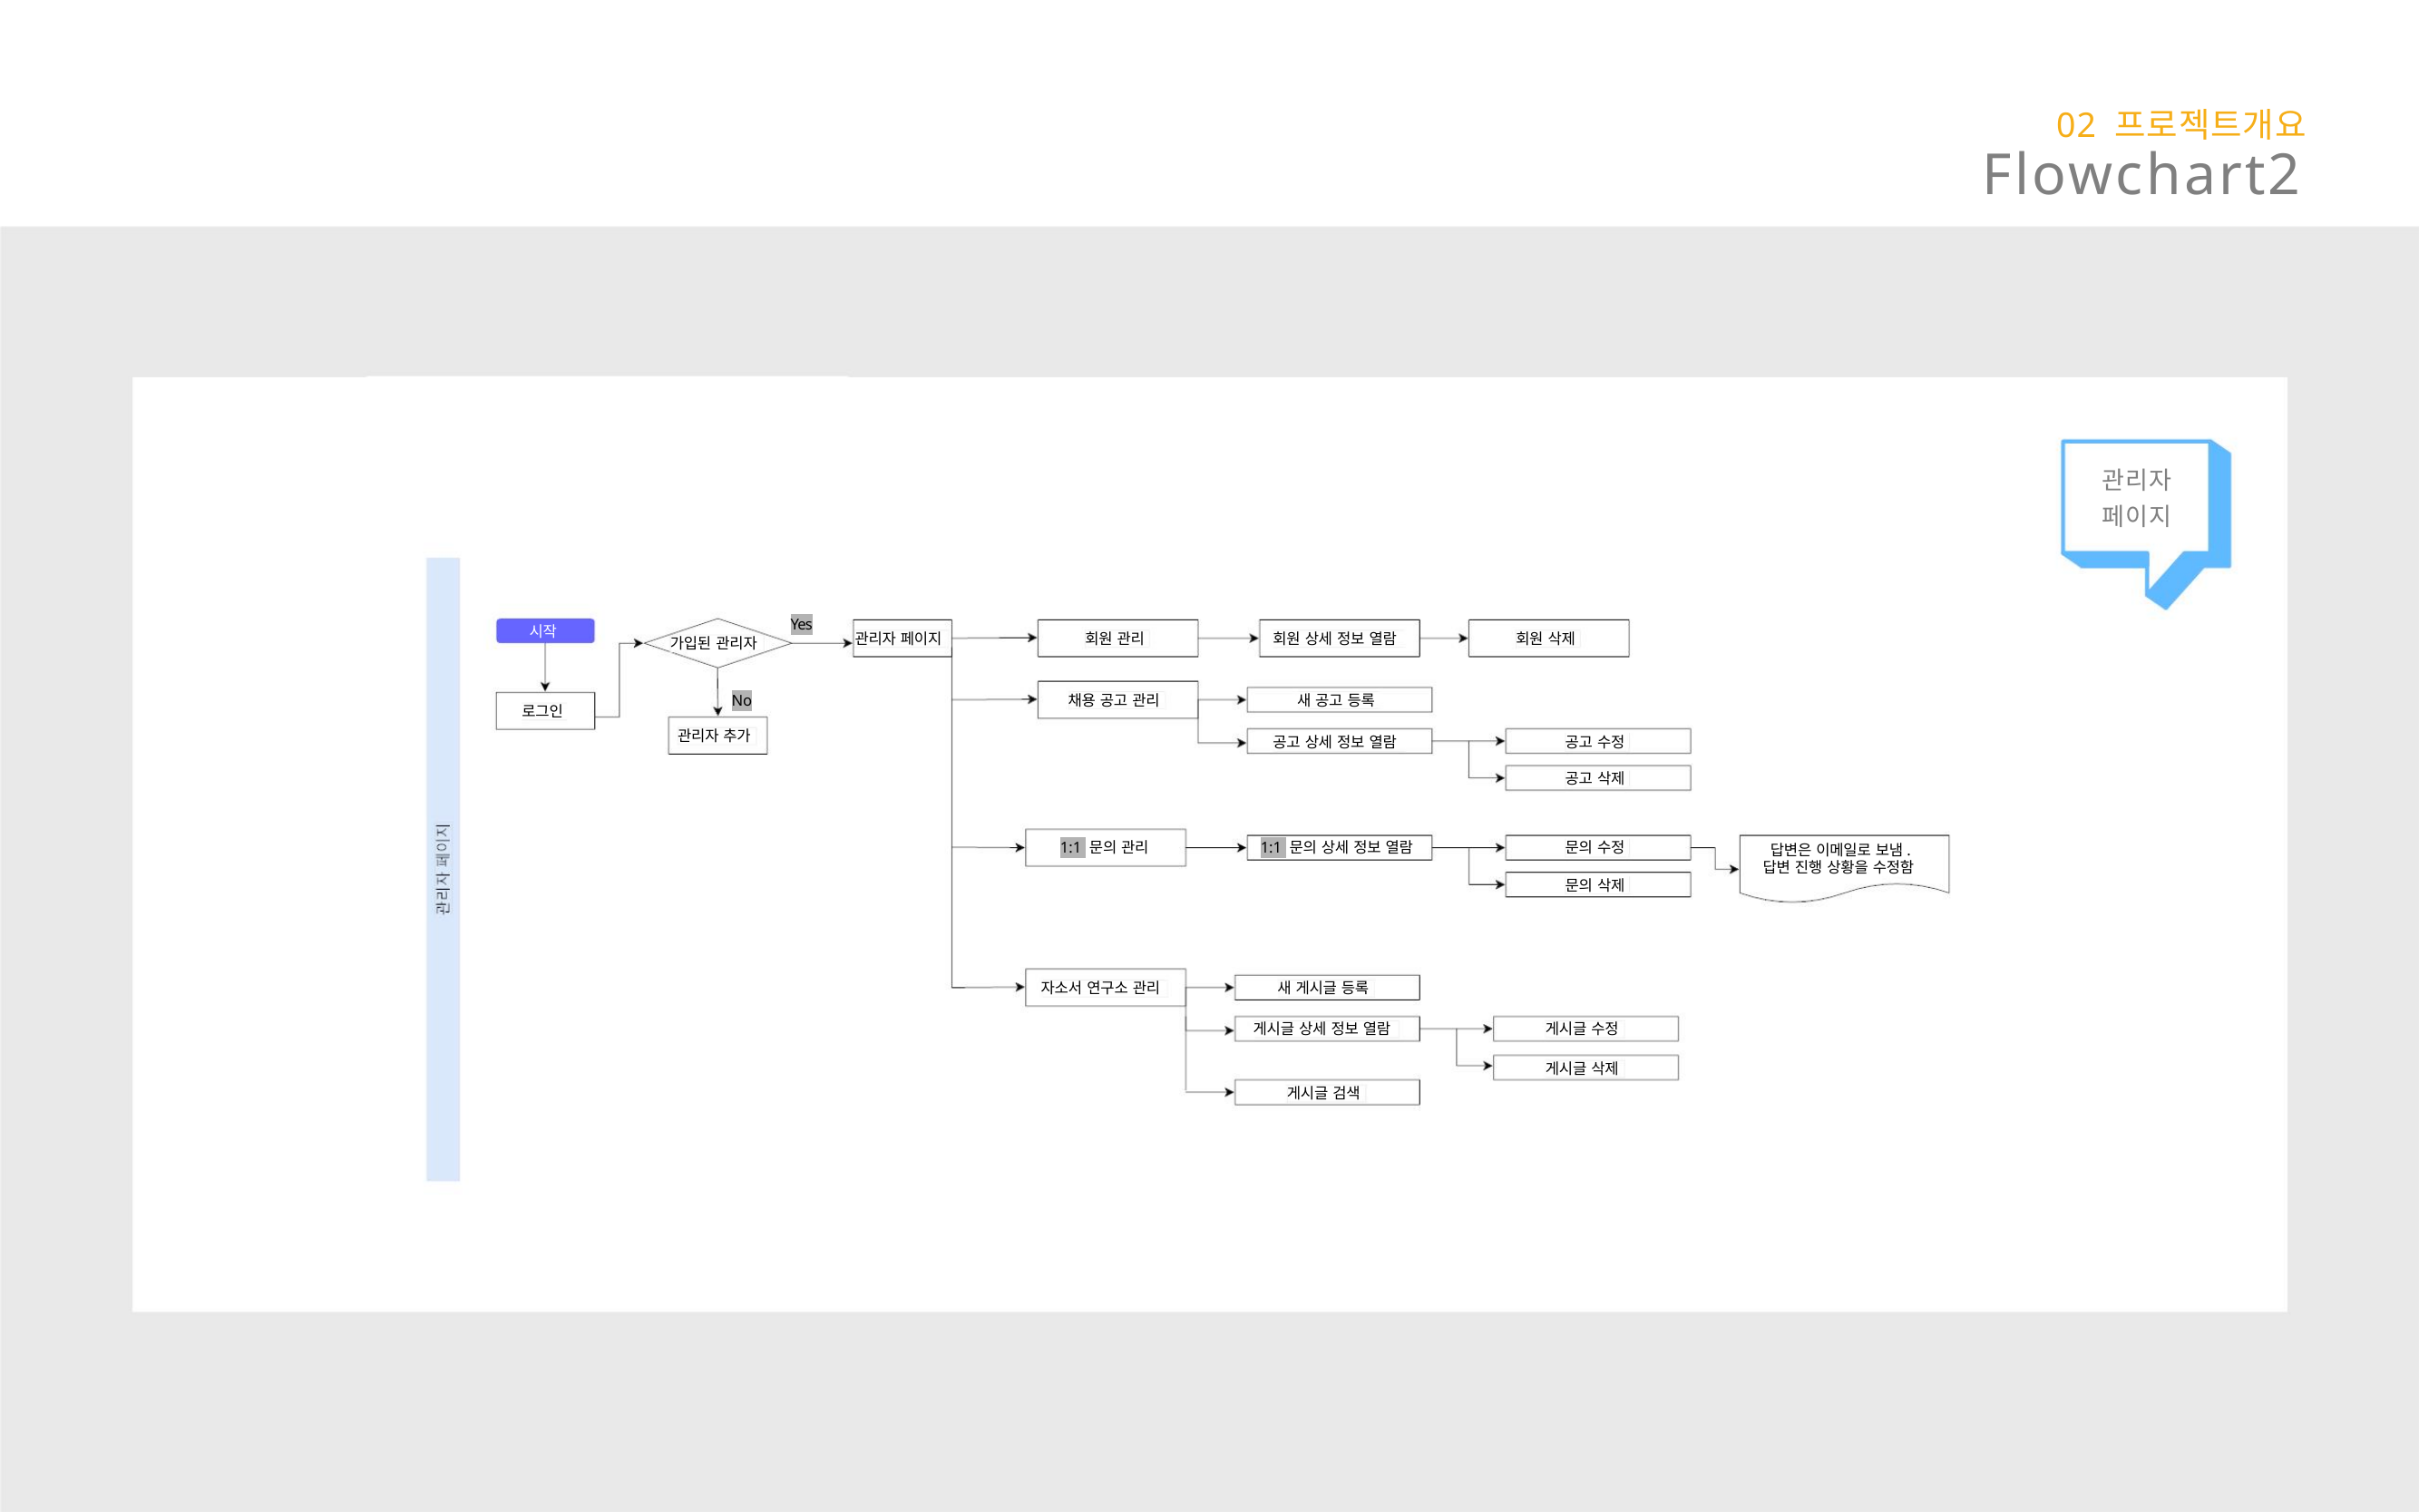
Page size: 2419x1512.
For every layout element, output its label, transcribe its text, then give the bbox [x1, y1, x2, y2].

text_box Yes [790, 616, 839, 634]
text_box 채용 공고 관리 [1068, 688, 1188, 709]
text_box 게시글 검색 [1286, 1081, 1388, 1102]
text_box 가입된 관리자 [669, 632, 786, 652]
text_box 1:1 문의 상세 정보 열람 [1260, 836, 1439, 857]
text_box 새 게시글 등록 [1277, 977, 1398, 998]
text_box 공고 수정 [1565, 730, 1652, 751]
text_box 문의 수정 문의 삭제 [1565, 836, 1652, 894]
text_box No [731, 692, 774, 710]
text_box 새 공고 등록 [1297, 688, 1402, 709]
text_box 회원 관리 [1085, 627, 1171, 648]
text_box 회원 삭제 [1516, 627, 1602, 648]
text_box 공고 상세 정보 열람 [1273, 730, 1427, 751]
text_box 자소서 연구소 관리 [1040, 977, 1191, 998]
text_box 관리자 페이지 [854, 627, 971, 648]
text_box 로그인 [522, 699, 590, 720]
text_box 답변은 이메일로 보냄. 답변 진행 상황을 수정함 [1762, 839, 1947, 877]
text_box 시작 [529, 619, 582, 640]
text_box 회원 상세 정보 열람 [1273, 627, 1427, 648]
text_box 02 프로젝트개요 Flowchart2 [1982, 104, 2380, 206]
text_box 게시글 수정 게시글 삭제 [1545, 1018, 1646, 1078]
text_box 공고 삭제 [1565, 767, 1652, 788]
text_box 관리자 페이지 [2102, 465, 2209, 531]
text_box 관리자 추가 [677, 725, 778, 745]
text_box 게시글 상세 정보 열람 [1253, 1018, 1421, 1038]
text_box 1:1 문의 관리 [1060, 836, 1171, 857]
text_box [0, 0, 2419, 1512]
